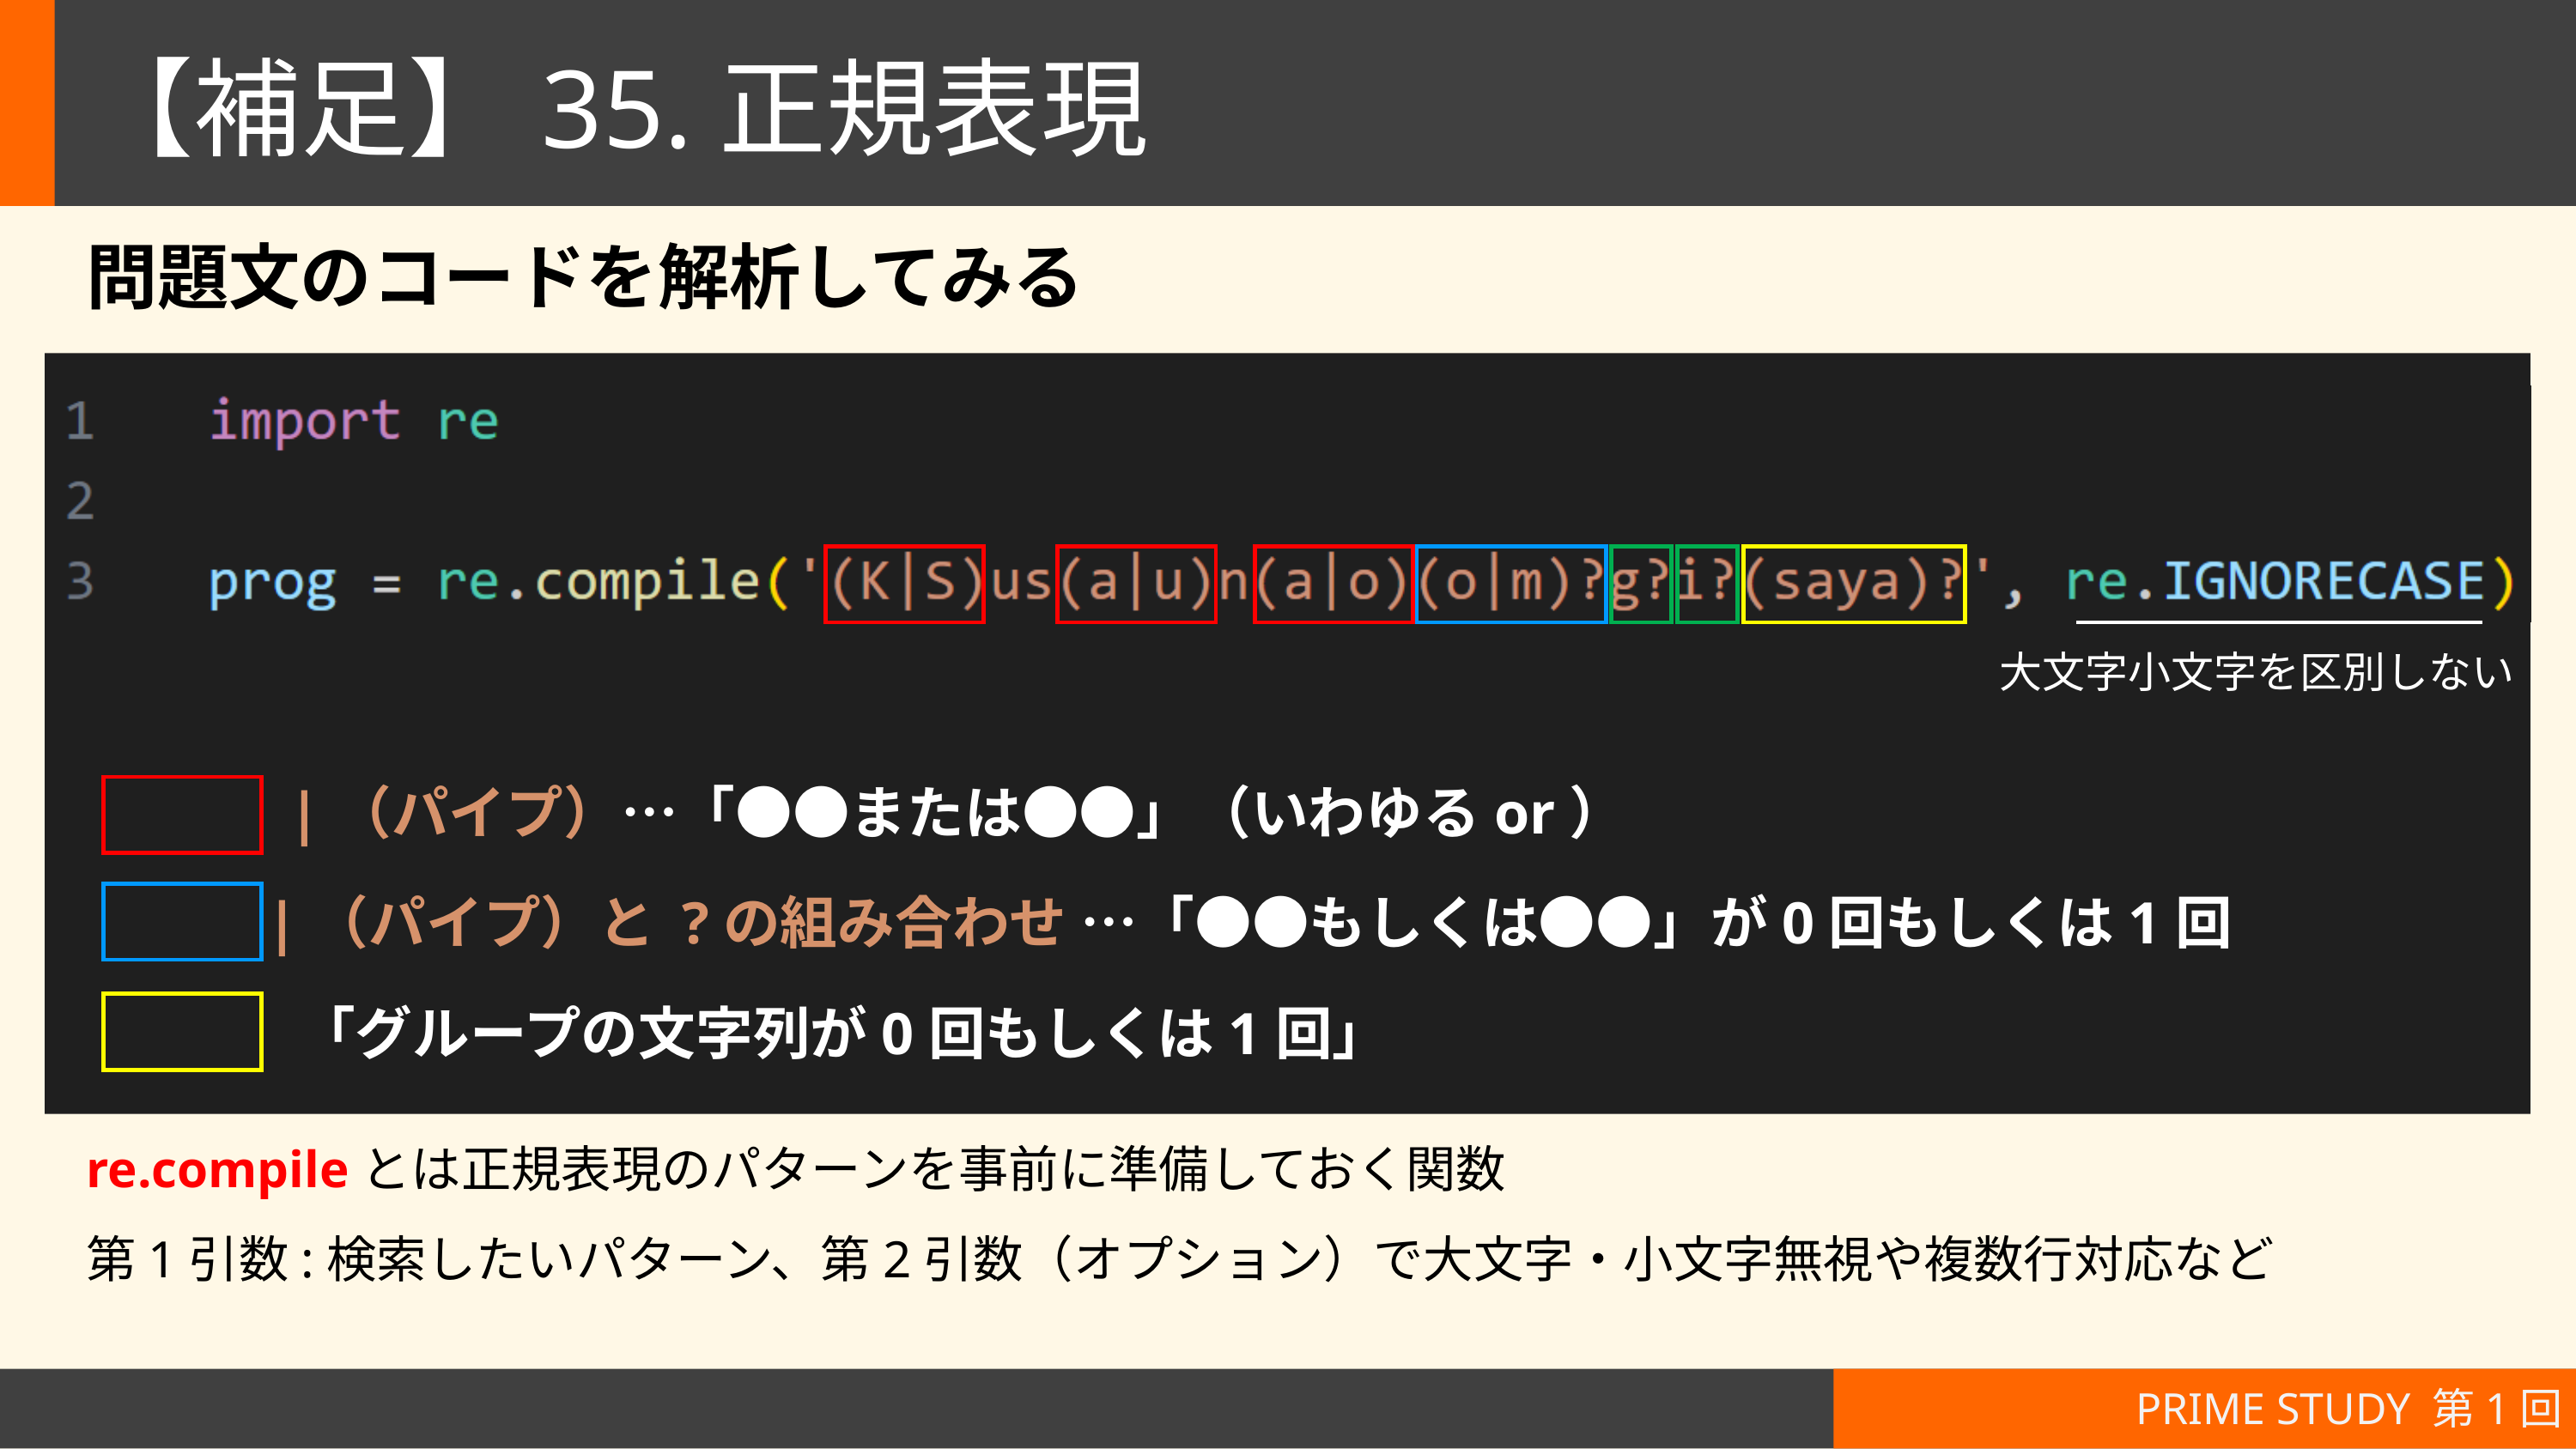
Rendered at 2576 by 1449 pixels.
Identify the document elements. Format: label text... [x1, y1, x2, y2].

text_box [44, 352, 2531, 1115]
picture [45, 385, 2531, 622]
text_box 大文字小文字を区別しない [1987, 639, 2528, 703]
title 【補足】35.正規表現 [73, 49, 2560, 158]
text_box [102, 776, 263, 854]
text_box [102, 993, 263, 1070]
text_box 「グループの文字列が0回もしくは1回」 [285, 991, 1403, 1072]
footer PRIME STUDY 第1回 [1706, 1368, 2576, 1446]
text_box [102, 882, 253, 961]
text_box re.compileとは正規表現のパターンを事前に準備しておく関数 第1引数:検索したいパターン、第2引数（オプション）で大文字・小文字無視や複数行対応など [73, 1143, 2560, 1343]
text_box 問題文のコードを解析してみる [73, 224, 2560, 337]
text_box |（パイプ）と ?の組み合わせ …「●●もしくは●●」が0回もしくは1回 [253, 880, 2245, 962]
text_box |（パイプ）…「●●または●●」（いわゆるor） [276, 770, 1640, 852]
